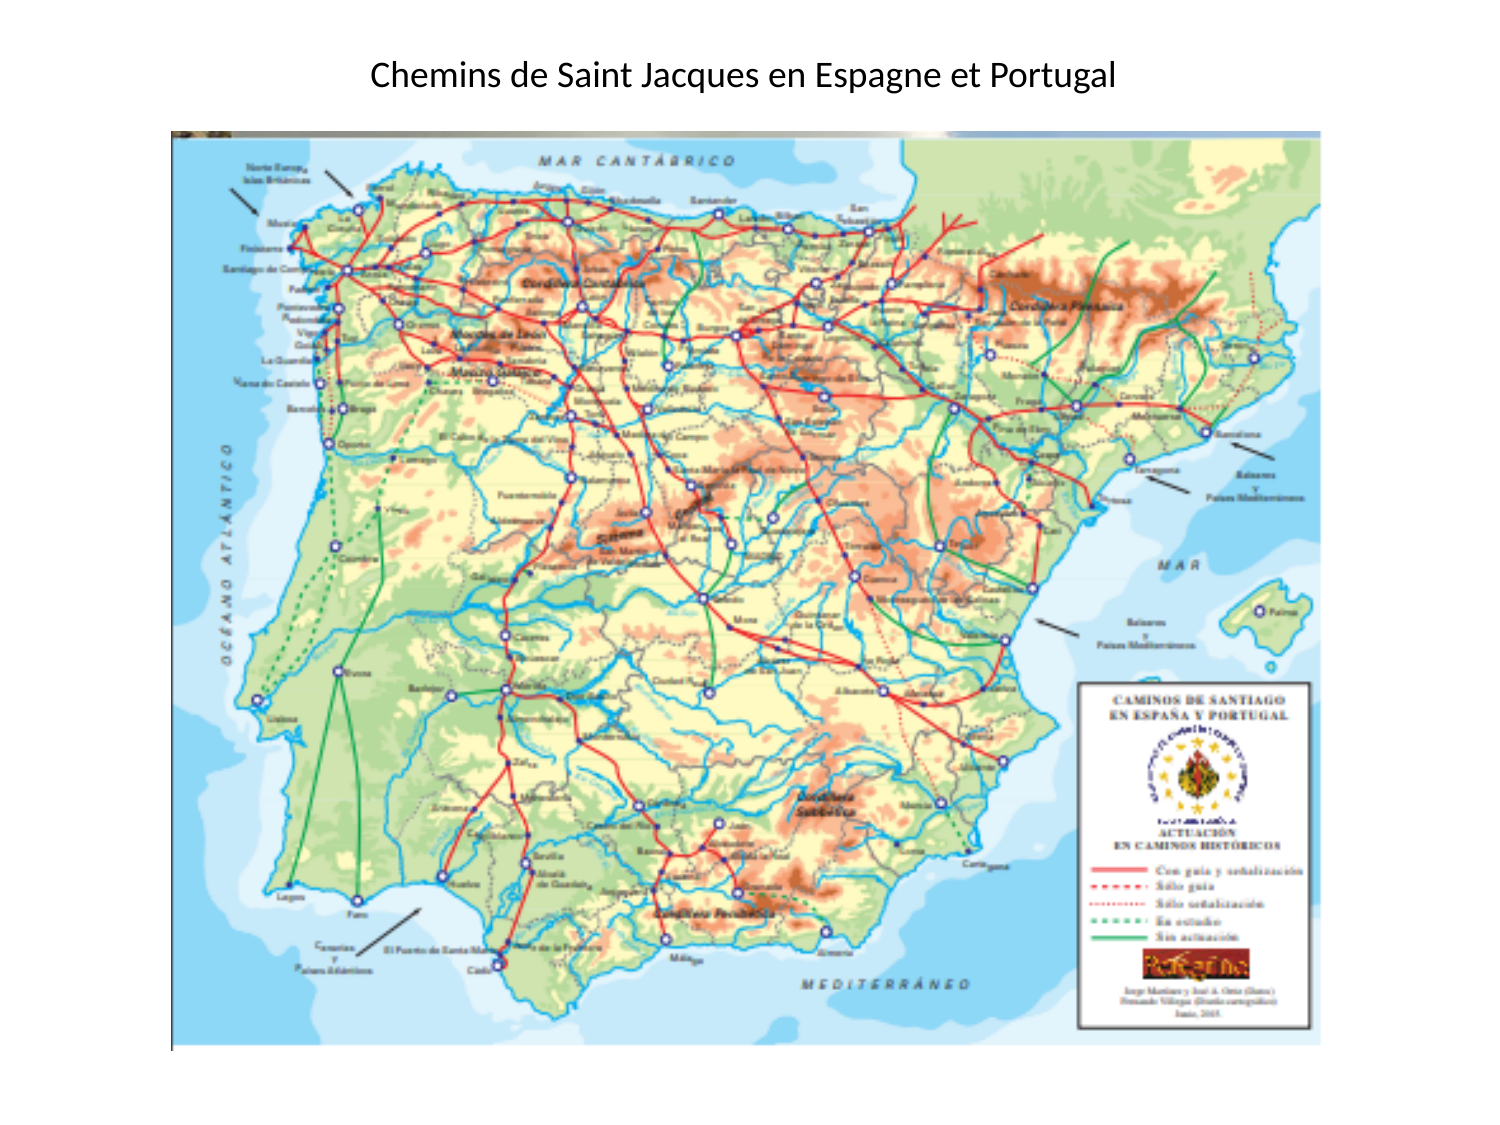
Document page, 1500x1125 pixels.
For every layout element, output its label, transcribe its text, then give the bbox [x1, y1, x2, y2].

picture [170, 130, 1329, 1051]
text_box Chemins de Saint Jacques en Espagne et Portugal [194, 42, 1294, 103]
